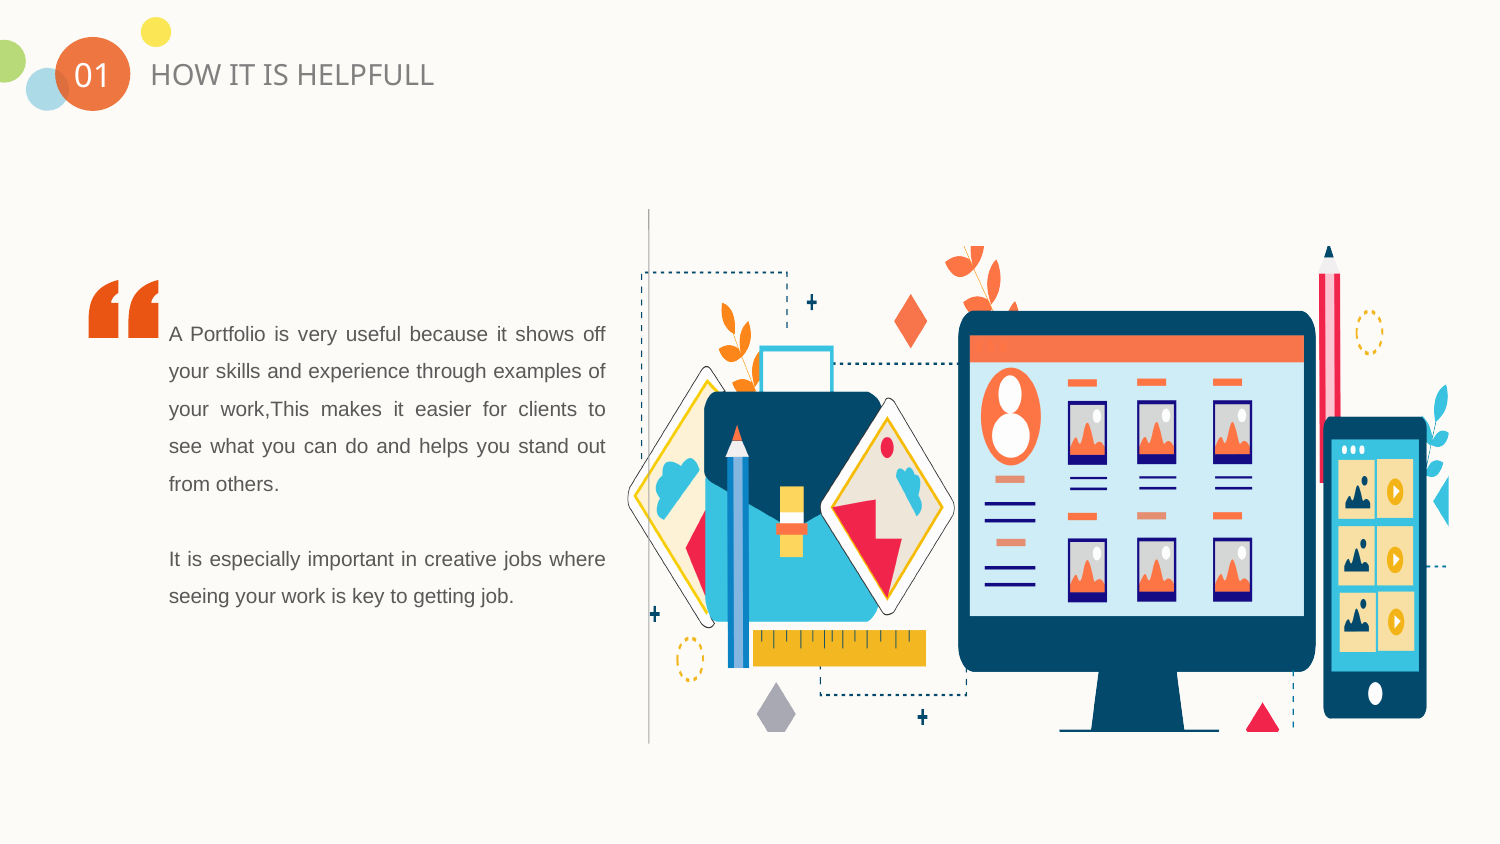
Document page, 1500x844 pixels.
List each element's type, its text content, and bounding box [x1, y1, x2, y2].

text_box 01 [65, 53, 121, 94]
text_box [649, 246, 1449, 732]
text_box [88, 279, 119, 338]
text_box HOW IT IS HELPFULL [150, 56, 606, 92]
text_box [140, 17, 172, 48]
text_box [0, 39, 26, 83]
text_box [128, 279, 159, 338]
text_box [625, 246, 648, 732]
text_box A Portfolio is very useful because it shows off your skills and experience through examples of your work,This makes it easier for clients to see what you can do and helps you stand out from others. It is especially important in creative jobs where seeing your work is key to getting job. [168, 307, 606, 646]
text_box [55, 36, 131, 111]
text_box [25, 67, 66, 111]
